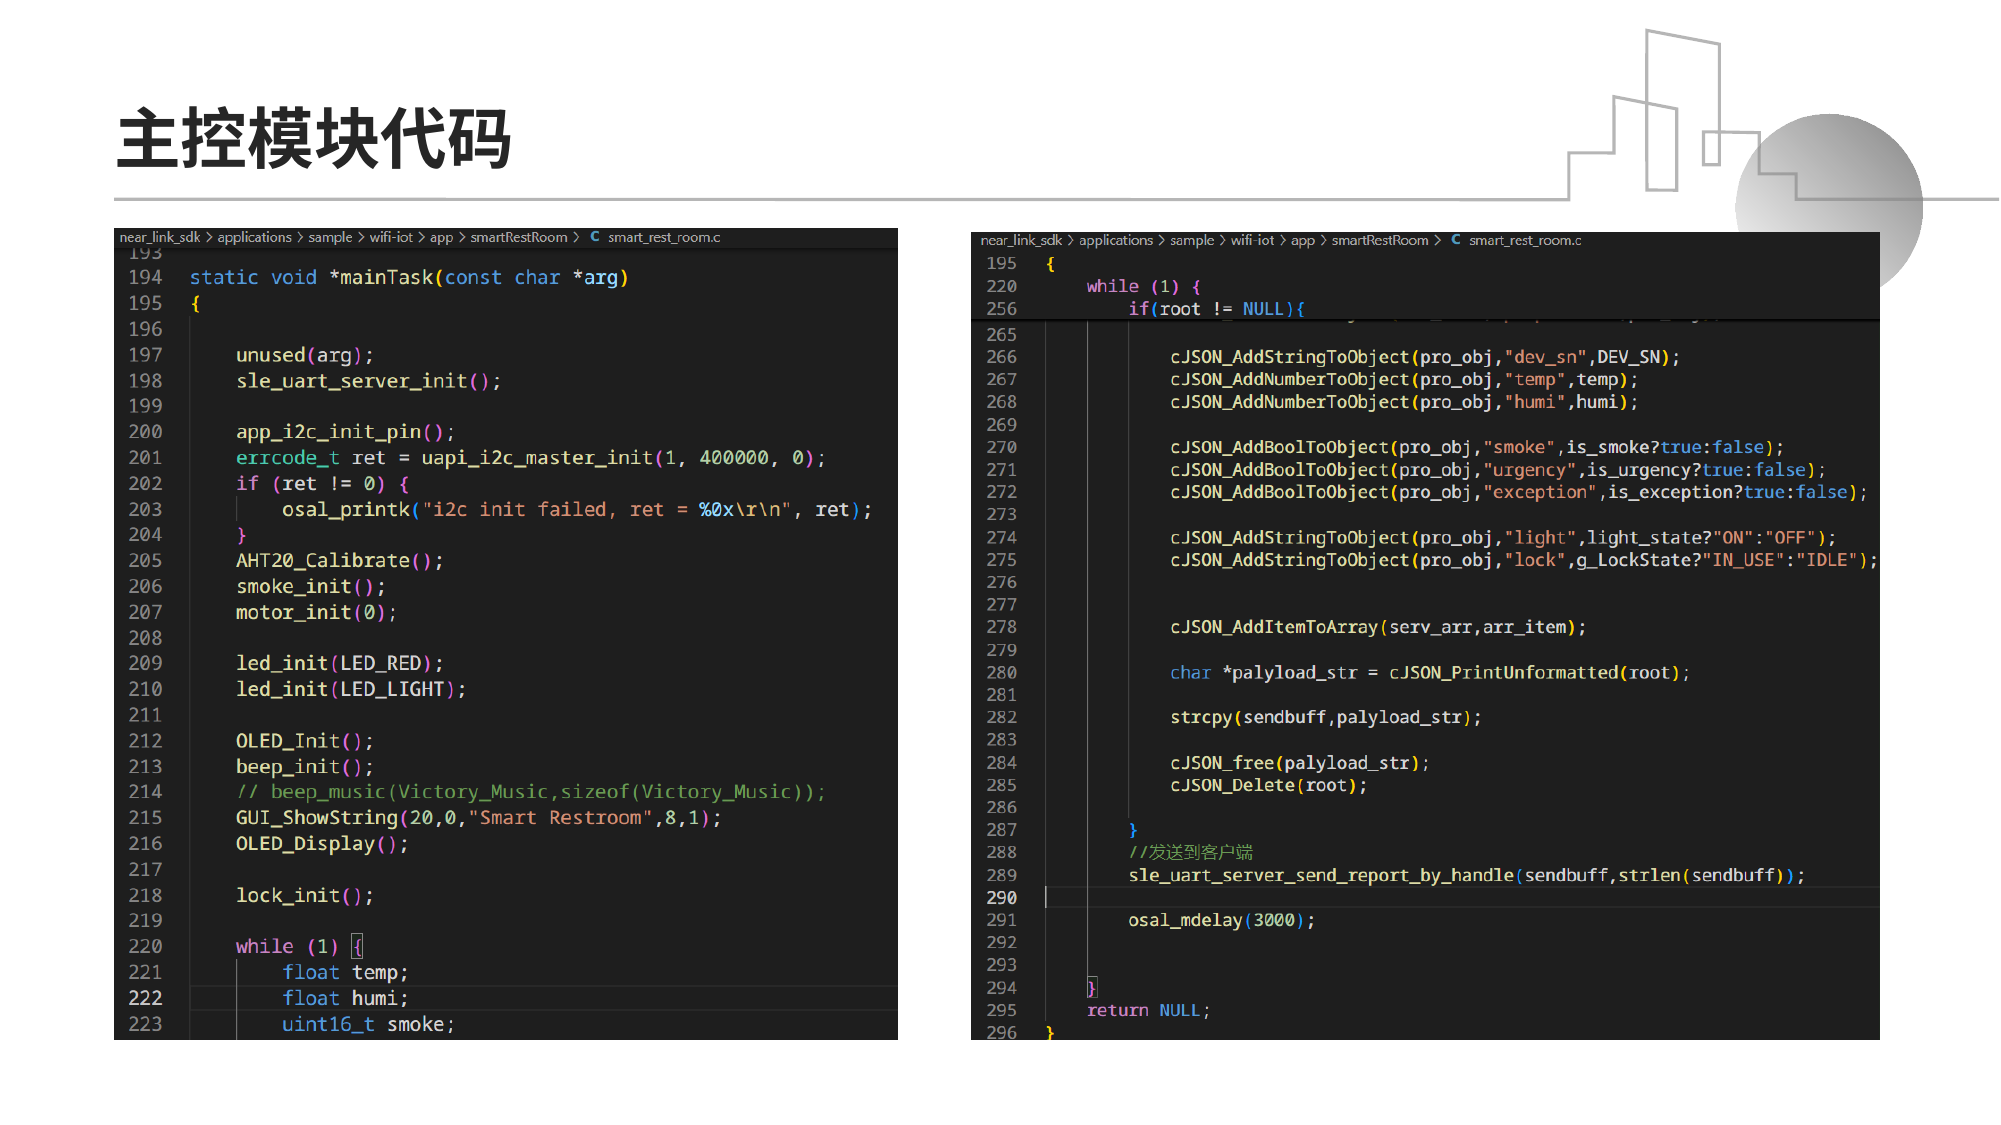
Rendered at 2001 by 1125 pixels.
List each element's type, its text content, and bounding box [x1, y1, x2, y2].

text_box [1735, 113, 1923, 286]
picture [114, 228, 898, 1040]
title 主控模块代码 [114, 59, 1297, 178]
picture [971, 232, 1880, 1040]
